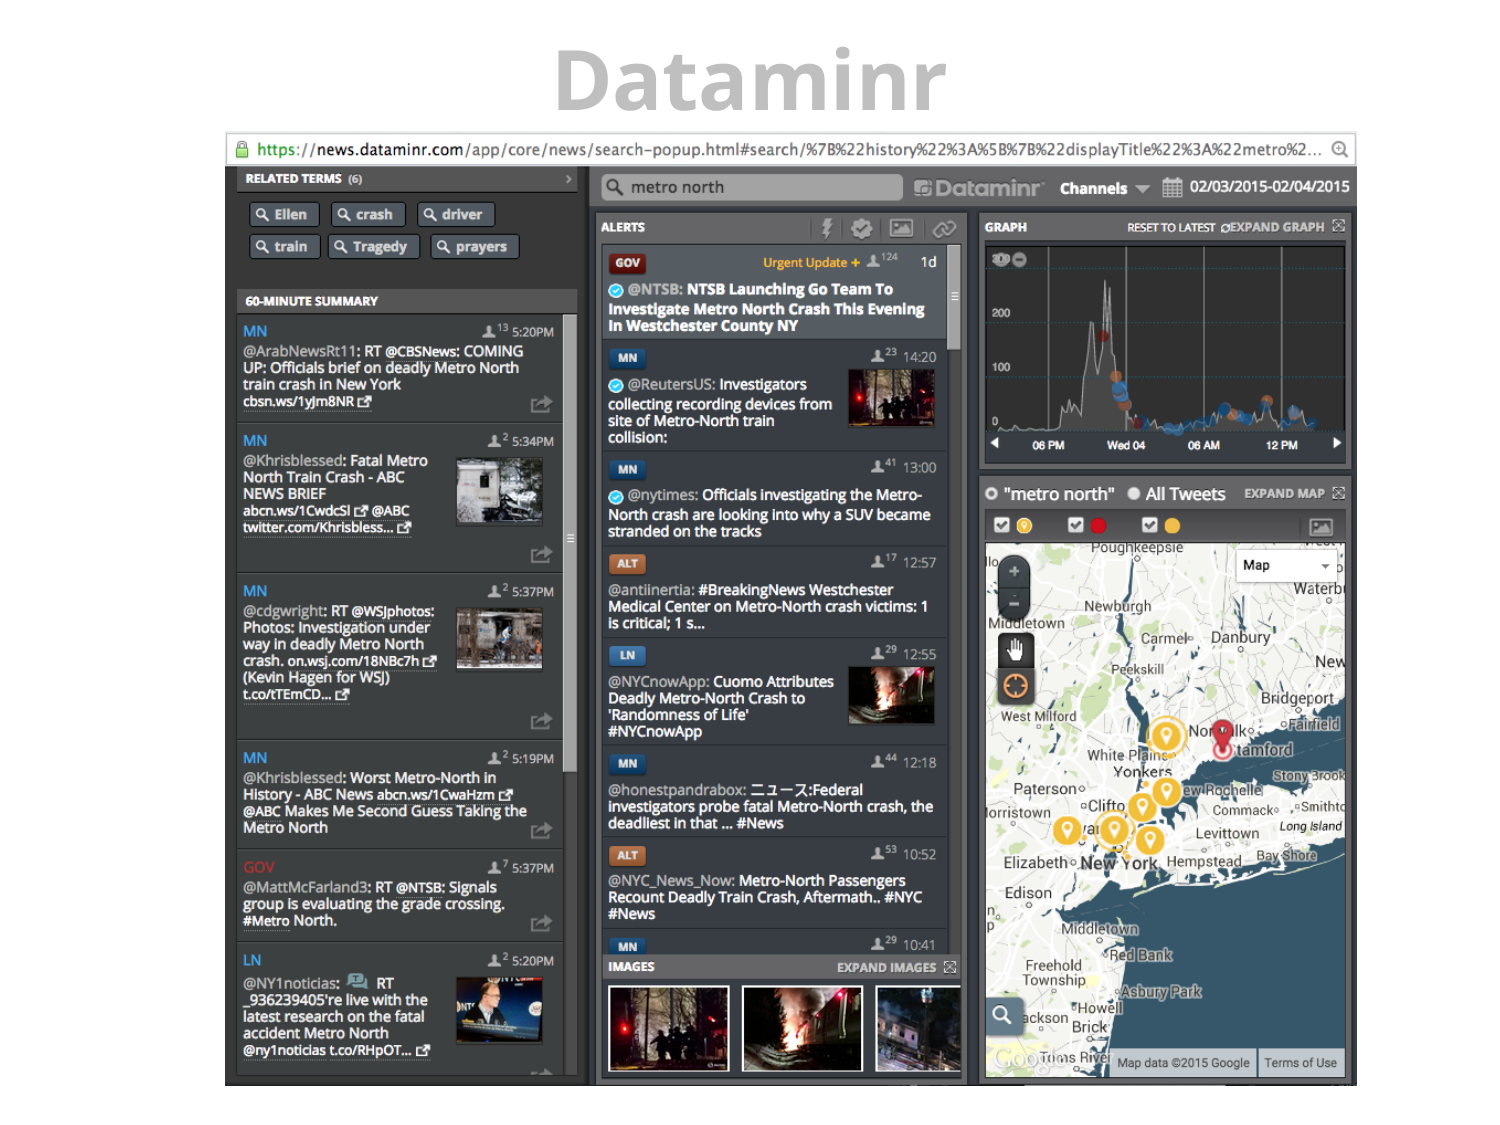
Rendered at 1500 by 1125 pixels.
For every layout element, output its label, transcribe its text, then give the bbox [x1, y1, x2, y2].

picture [224, 131, 1357, 1088]
title Dataminr [75, 15, 1425, 138]
